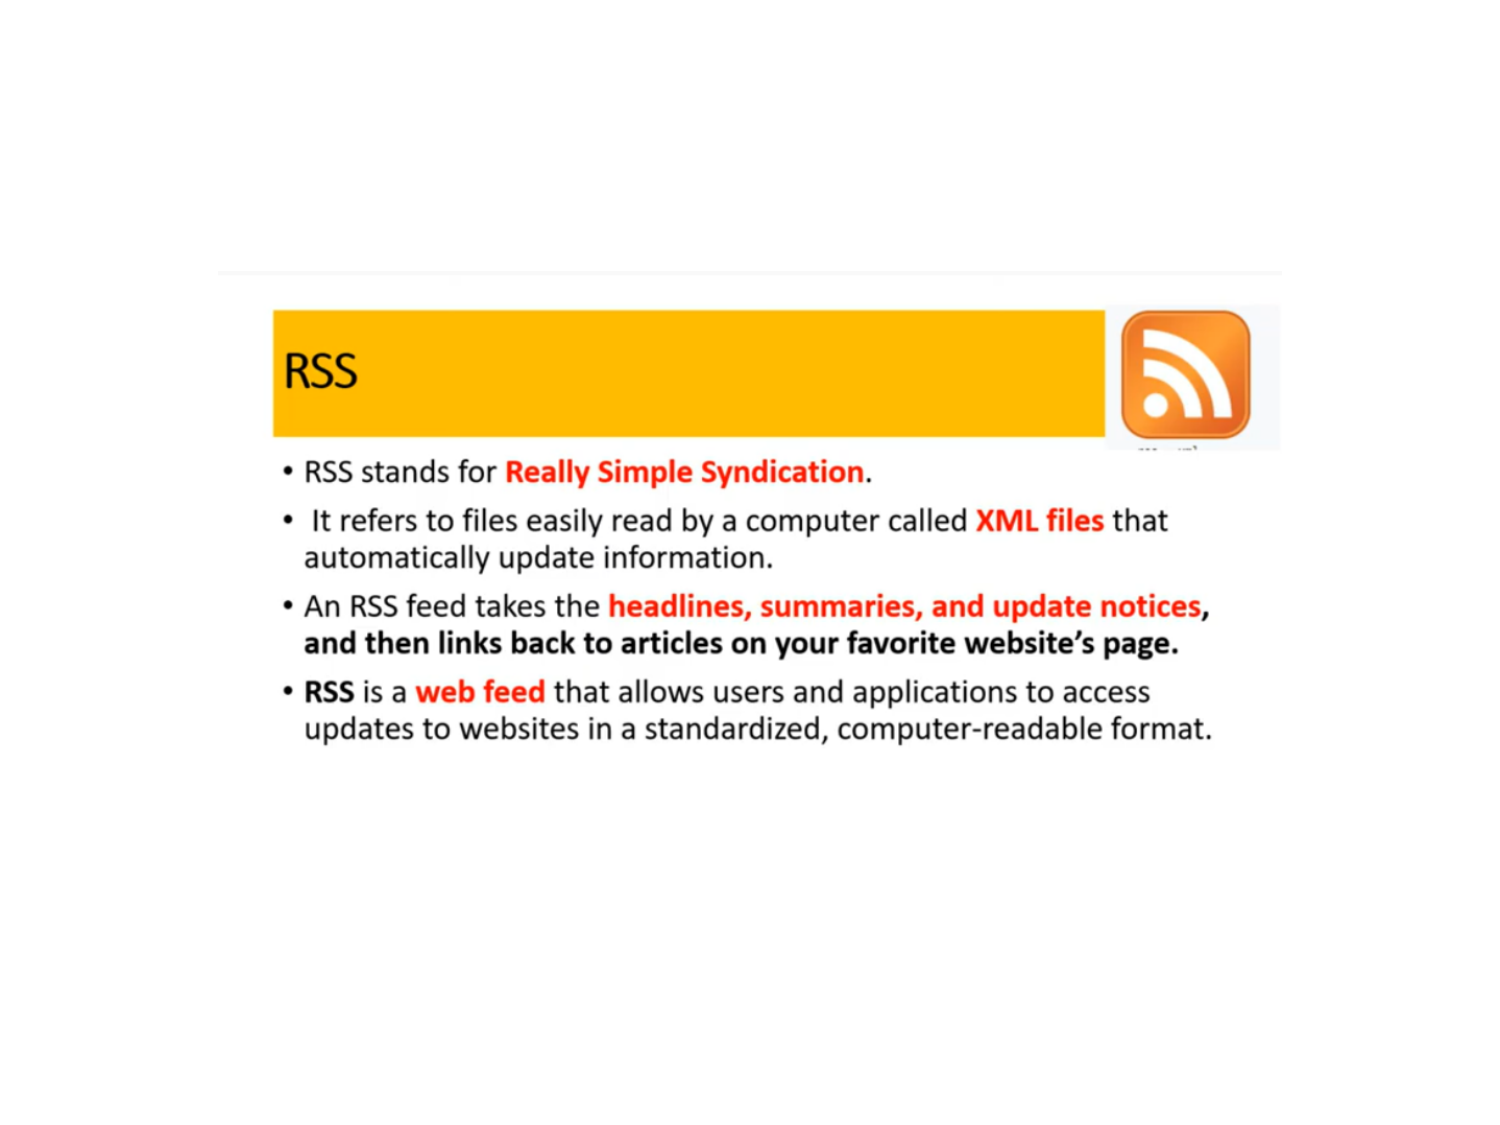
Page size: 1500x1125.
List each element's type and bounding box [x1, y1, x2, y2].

picture [218, 271, 1282, 854]
